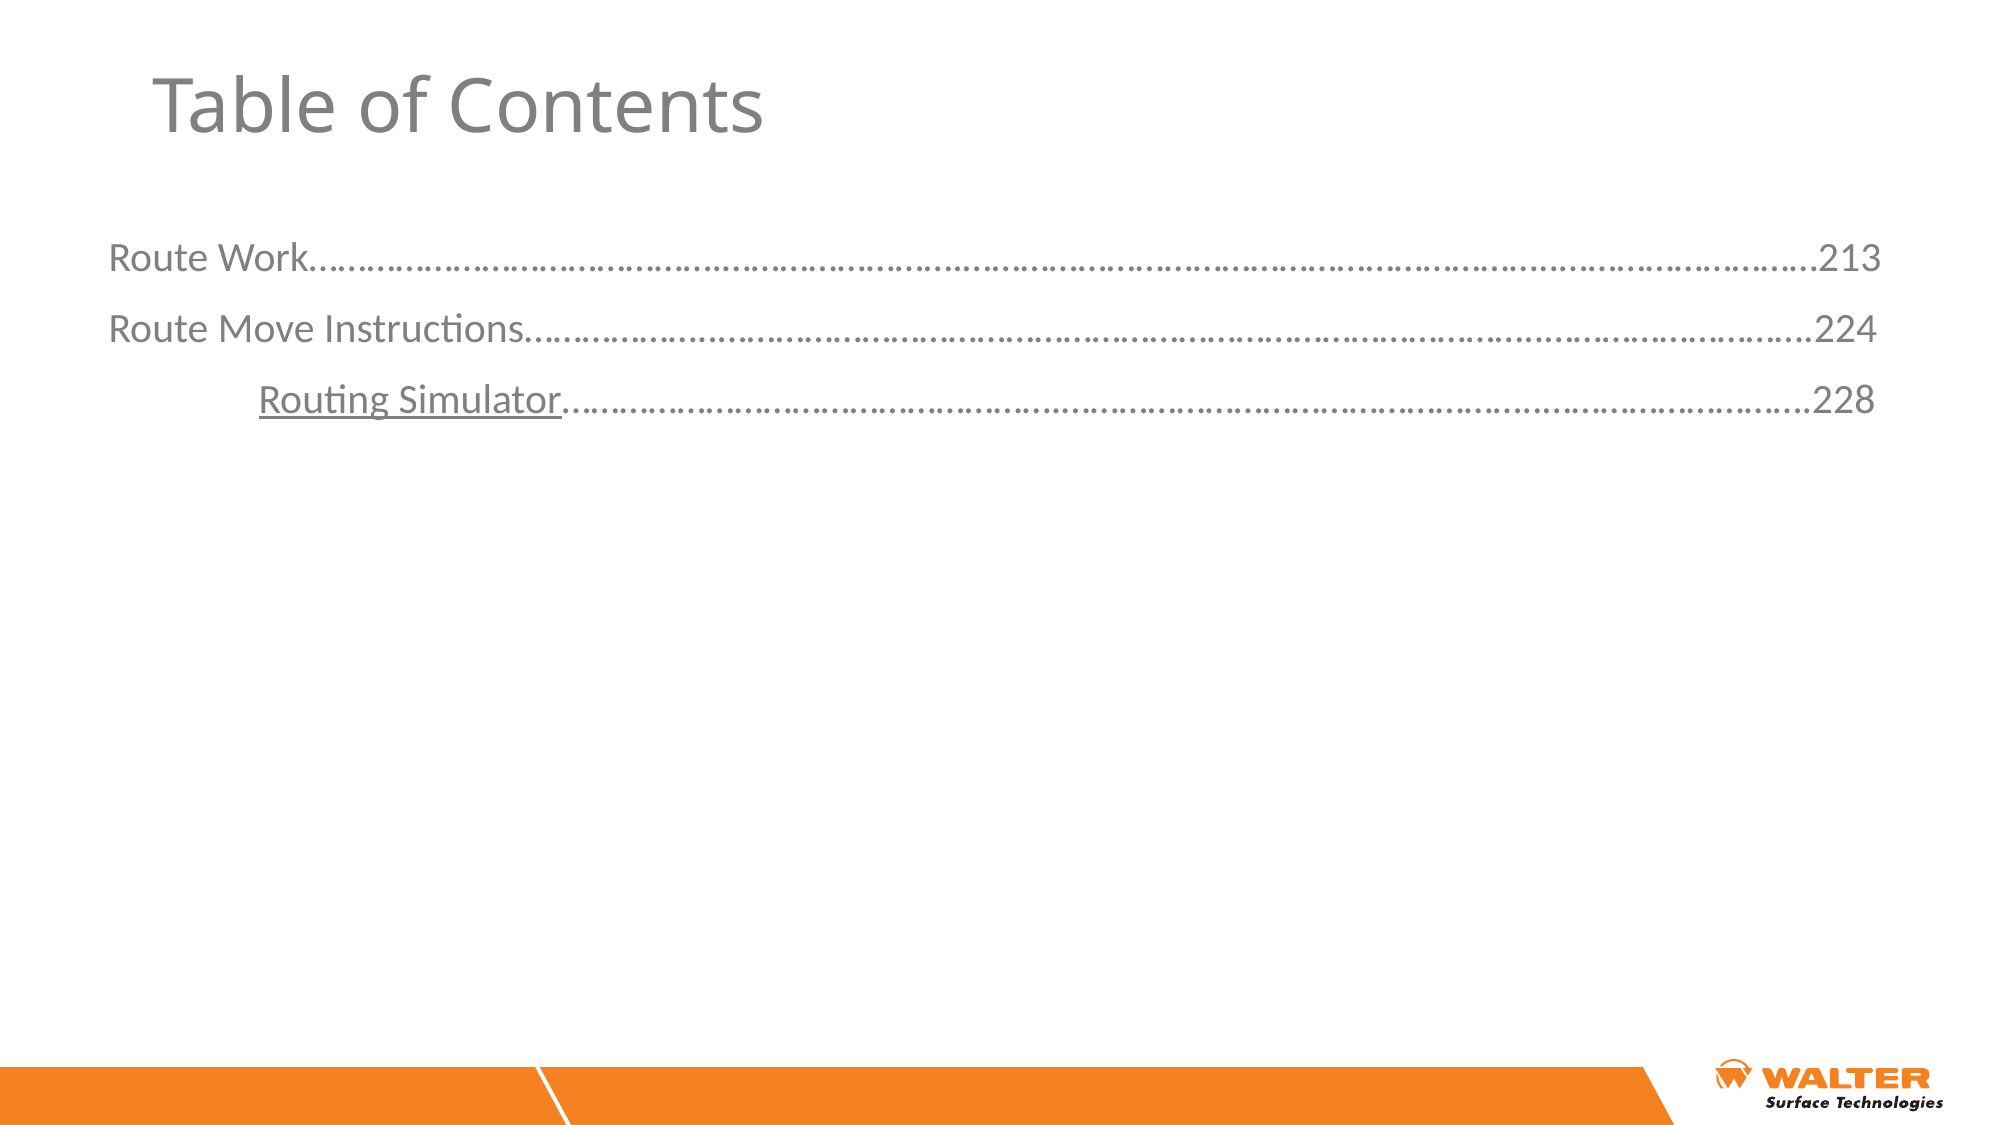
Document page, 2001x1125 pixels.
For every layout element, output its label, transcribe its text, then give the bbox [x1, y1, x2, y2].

title Table of Contents [137, 59, 1863, 222]
list Route Work…………………………………….…………………….……………………………………………………..………………………213 Route Move Instructions………………..…………………………………………………………………………..……………………….224 Routing Simulator…………………………………………….…………………………………………..……………………….228 [93, 222, 1897, 1025]
